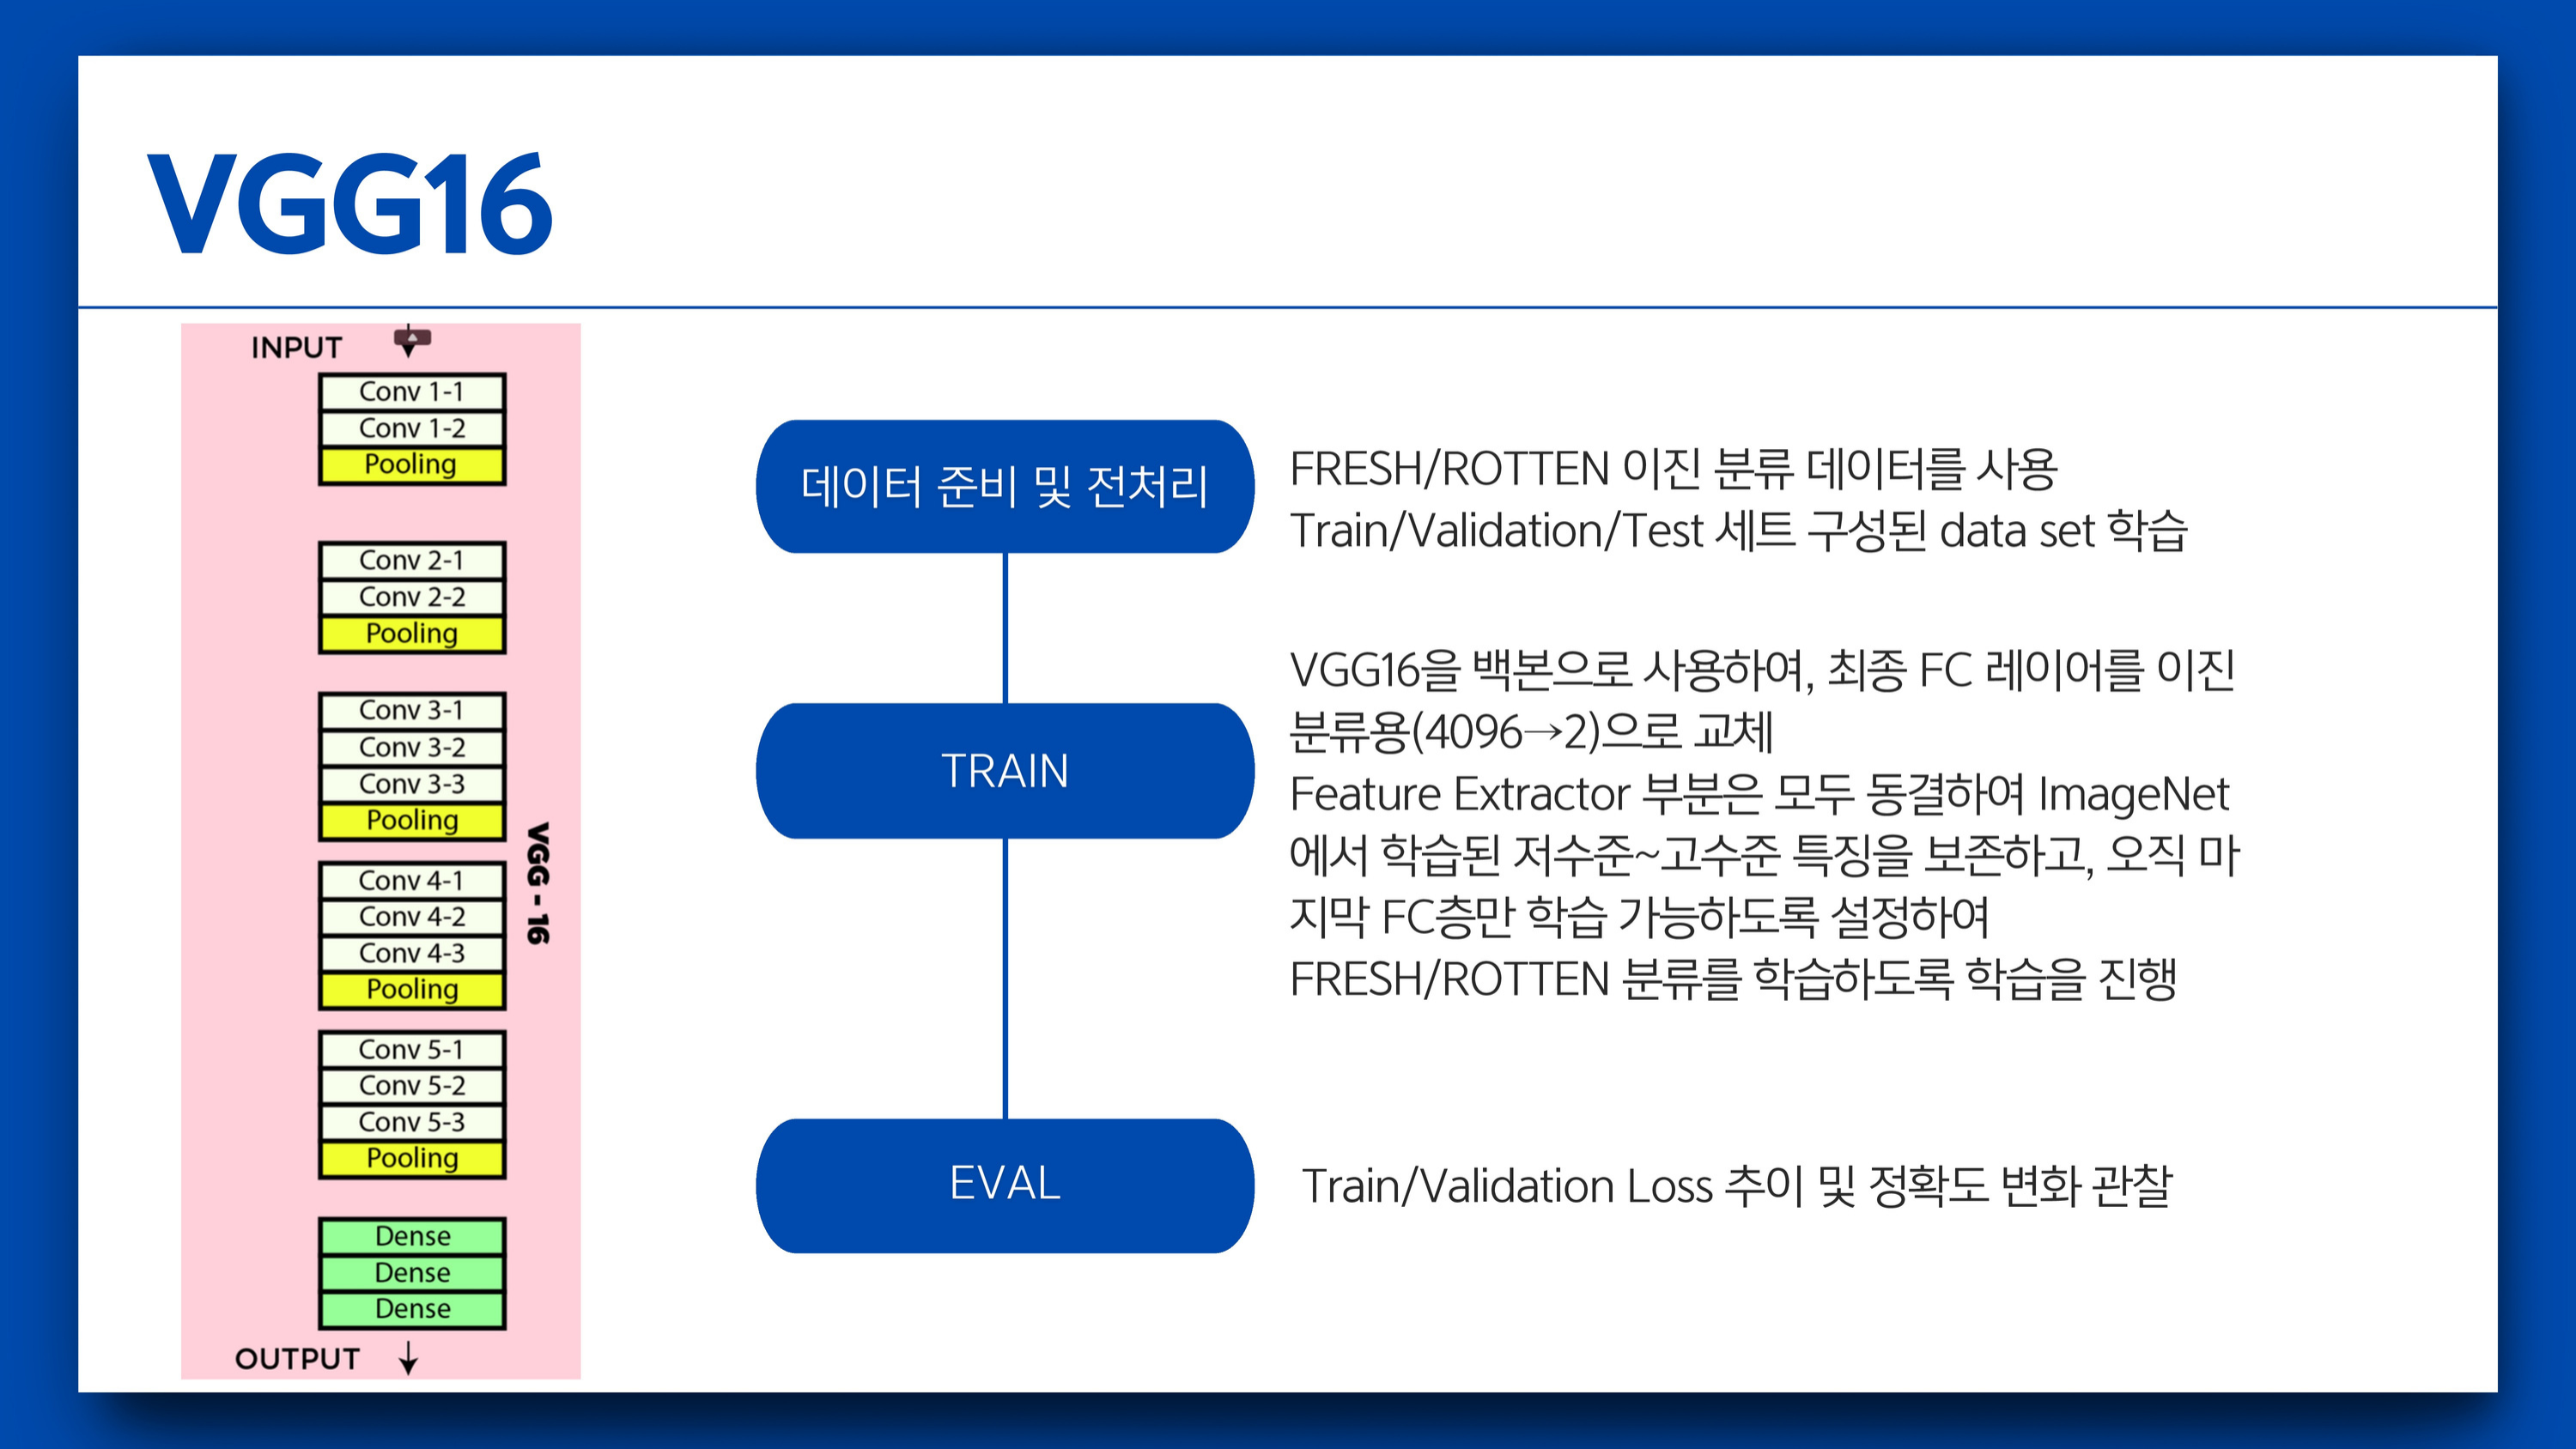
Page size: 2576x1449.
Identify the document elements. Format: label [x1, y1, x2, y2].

text_box [0, 0, 2576, 1449]
